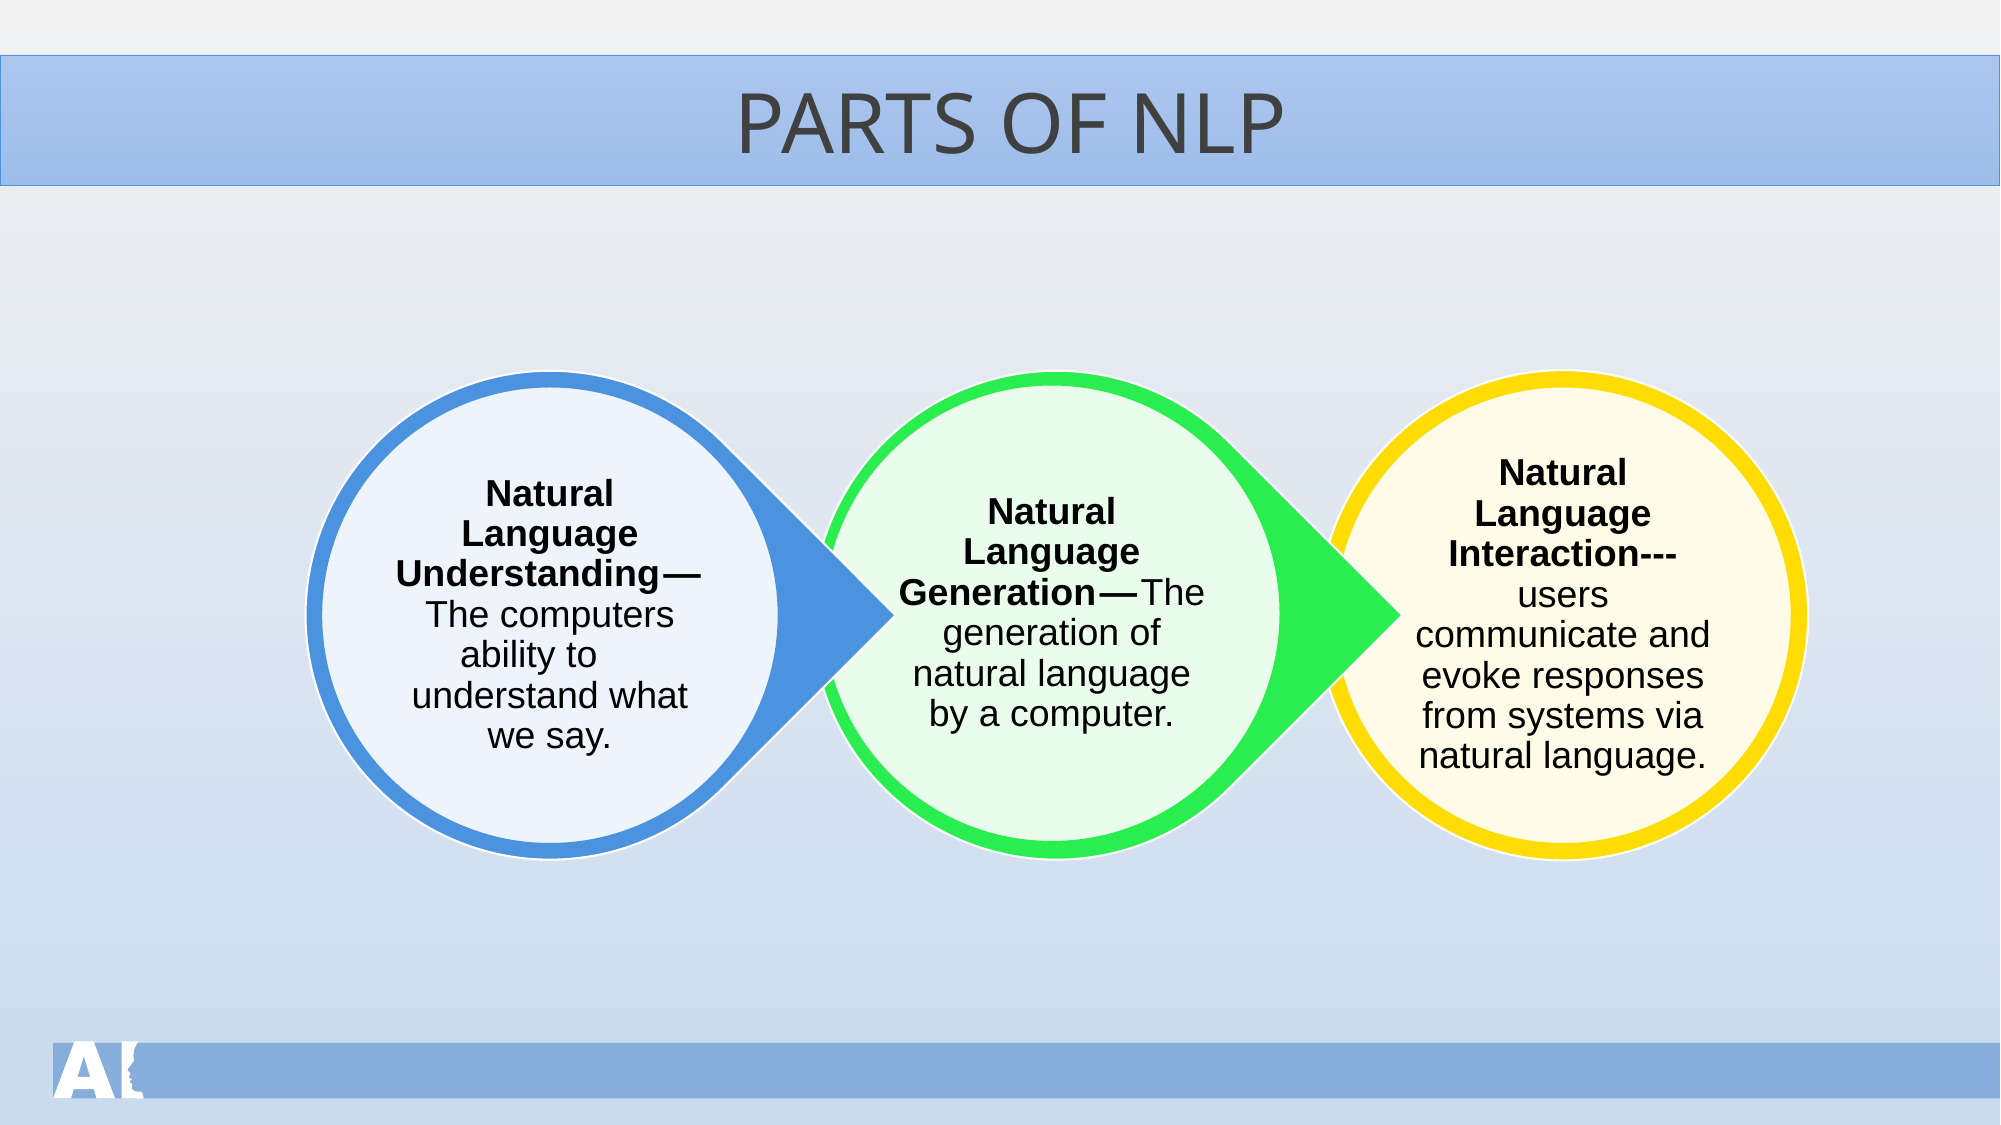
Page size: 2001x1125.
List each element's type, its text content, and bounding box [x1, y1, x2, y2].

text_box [124, 185, 1889, 1046]
list PARTS OF NLP [0, 55, 2000, 186]
